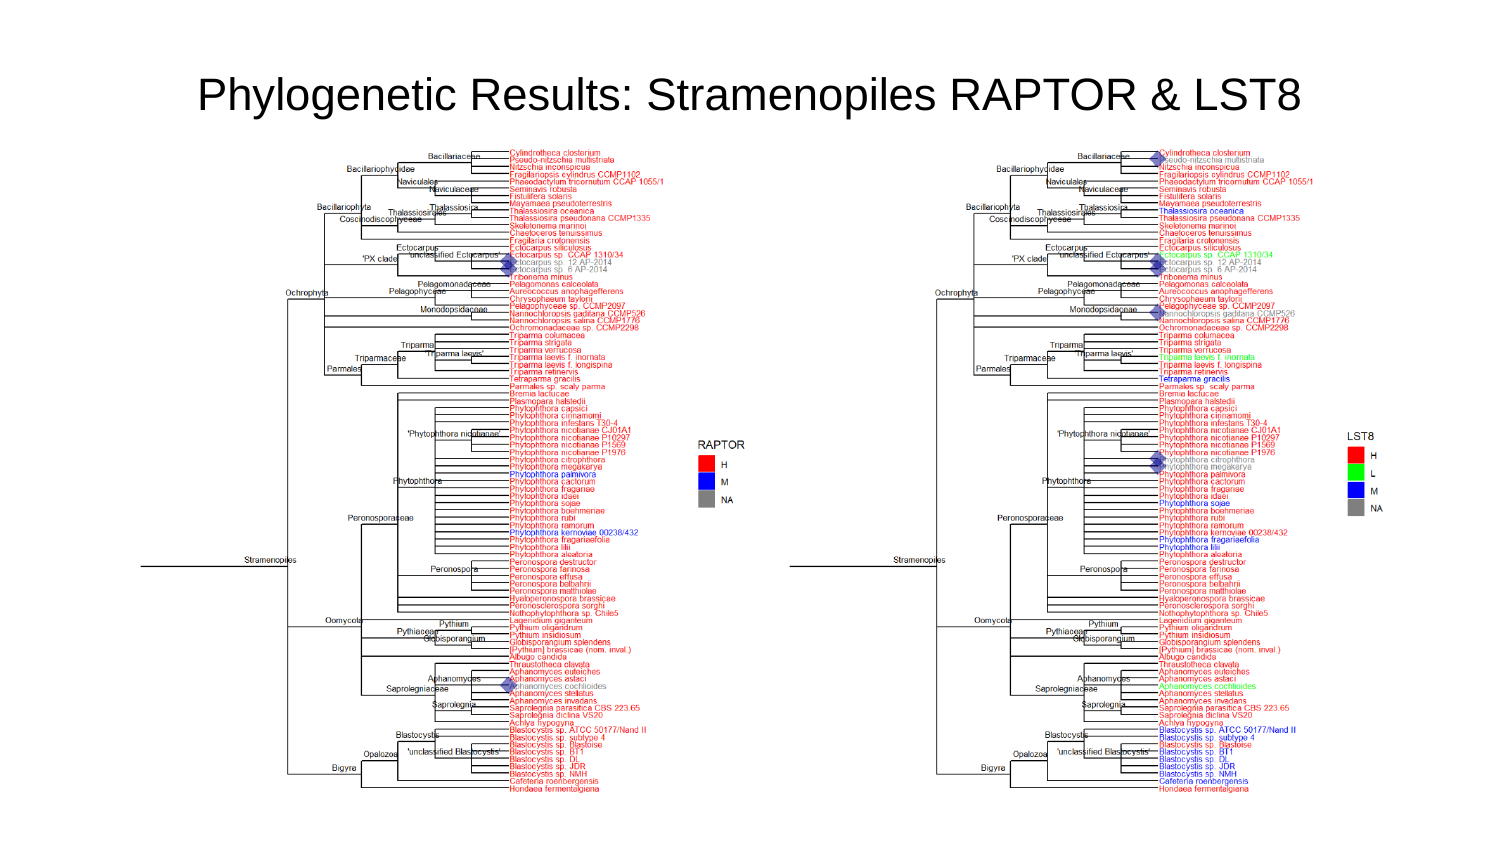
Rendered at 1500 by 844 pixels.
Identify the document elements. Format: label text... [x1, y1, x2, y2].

picture [100, 135, 1400, 814]
title Phylogenetic Results: Stramenopiles RAPTOR & LST8 [51, 50, 1449, 167]
